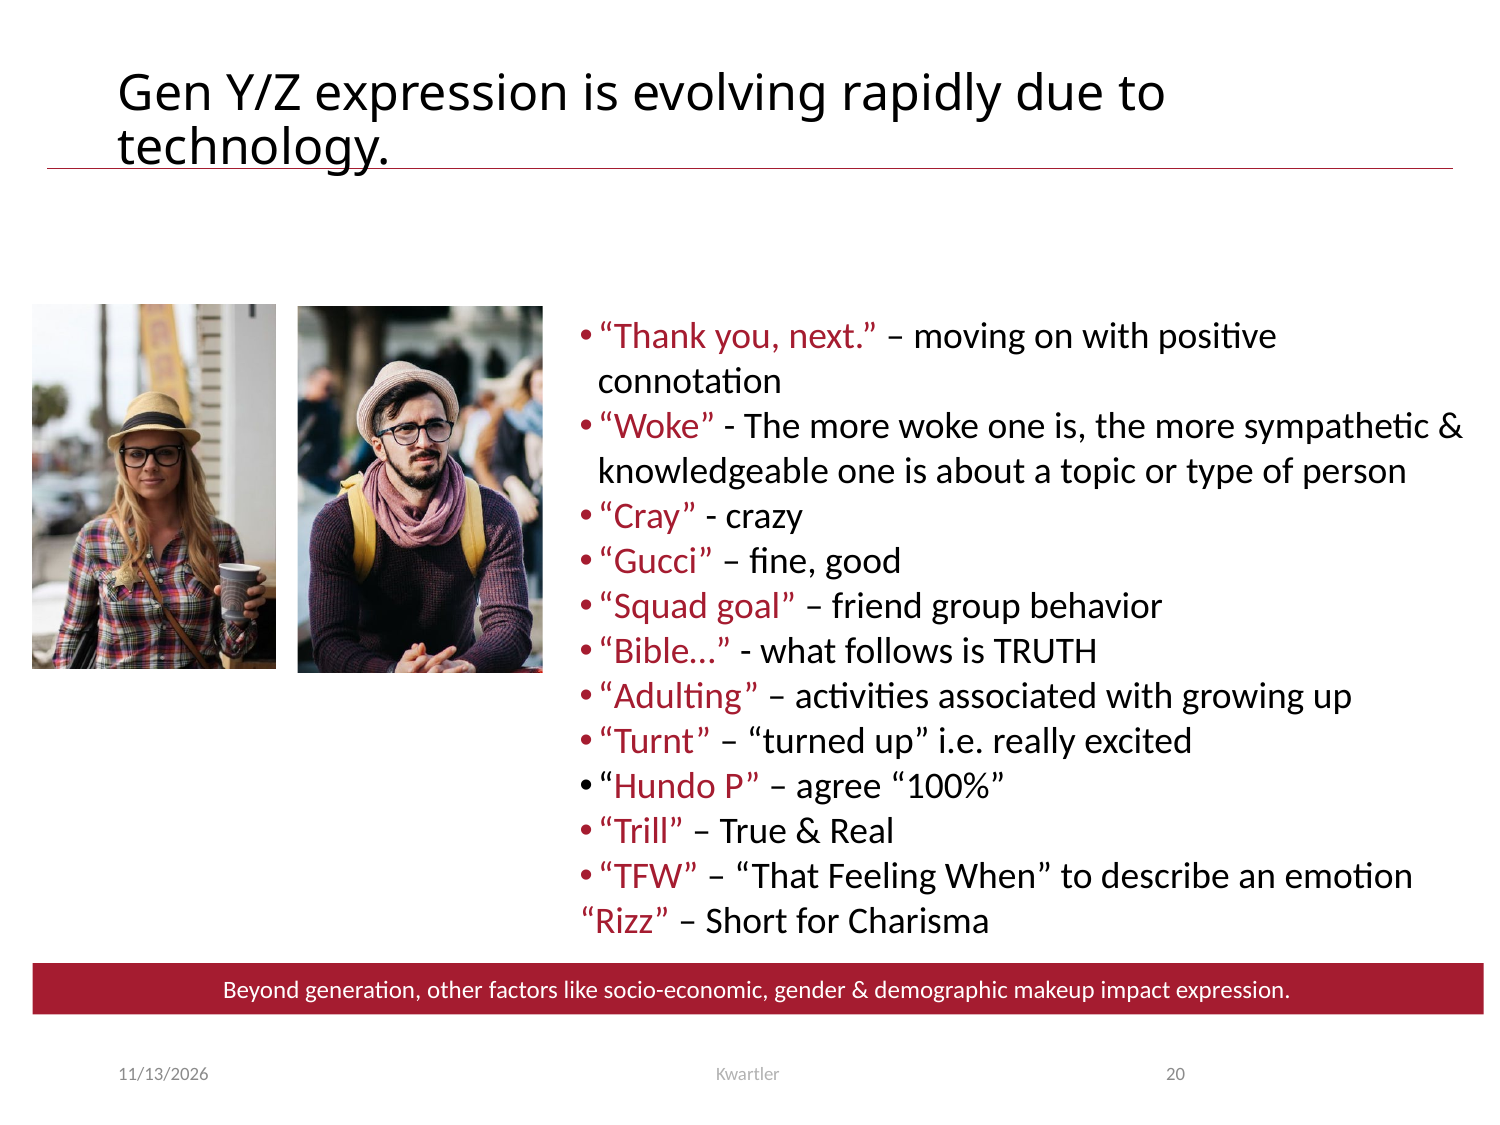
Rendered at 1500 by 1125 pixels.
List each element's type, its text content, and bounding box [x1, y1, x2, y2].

picture [297, 306, 543, 673]
footer Kwartler [496, 1042, 1004, 1103]
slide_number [103, 1042, 441, 1103]
text_box Beyond generation, other factors like socio-economic, gender & demographic makeup impact expression. [32, 962, 1485, 1015]
text_box “Thank you, next.” – moving on with positive connotation “Woke” - The more woke one is, the more sympathetic & knowledgeable one is about a topic or type of person “Cray” - crazy “Gucci” – fine, good “Squad goal” – friend group behavior “Bible…” - what follows is TRUTH “Adulting” – activities associated with growing up “Turnt” – “turned up” i.e. really excited “Hundo P” – agree “100%” “Trill” – True & Real “TFW” – “That Feeling When” to describe an emotion “Rizz” – Short for Charisma [564, 304, 1484, 949]
title Gen Y/Z expression is evolving rapidly due to technology. [103, 59, 1397, 157]
slide_number 20 [1059, 1042, 1200, 1103]
picture [32, 304, 276, 669]
